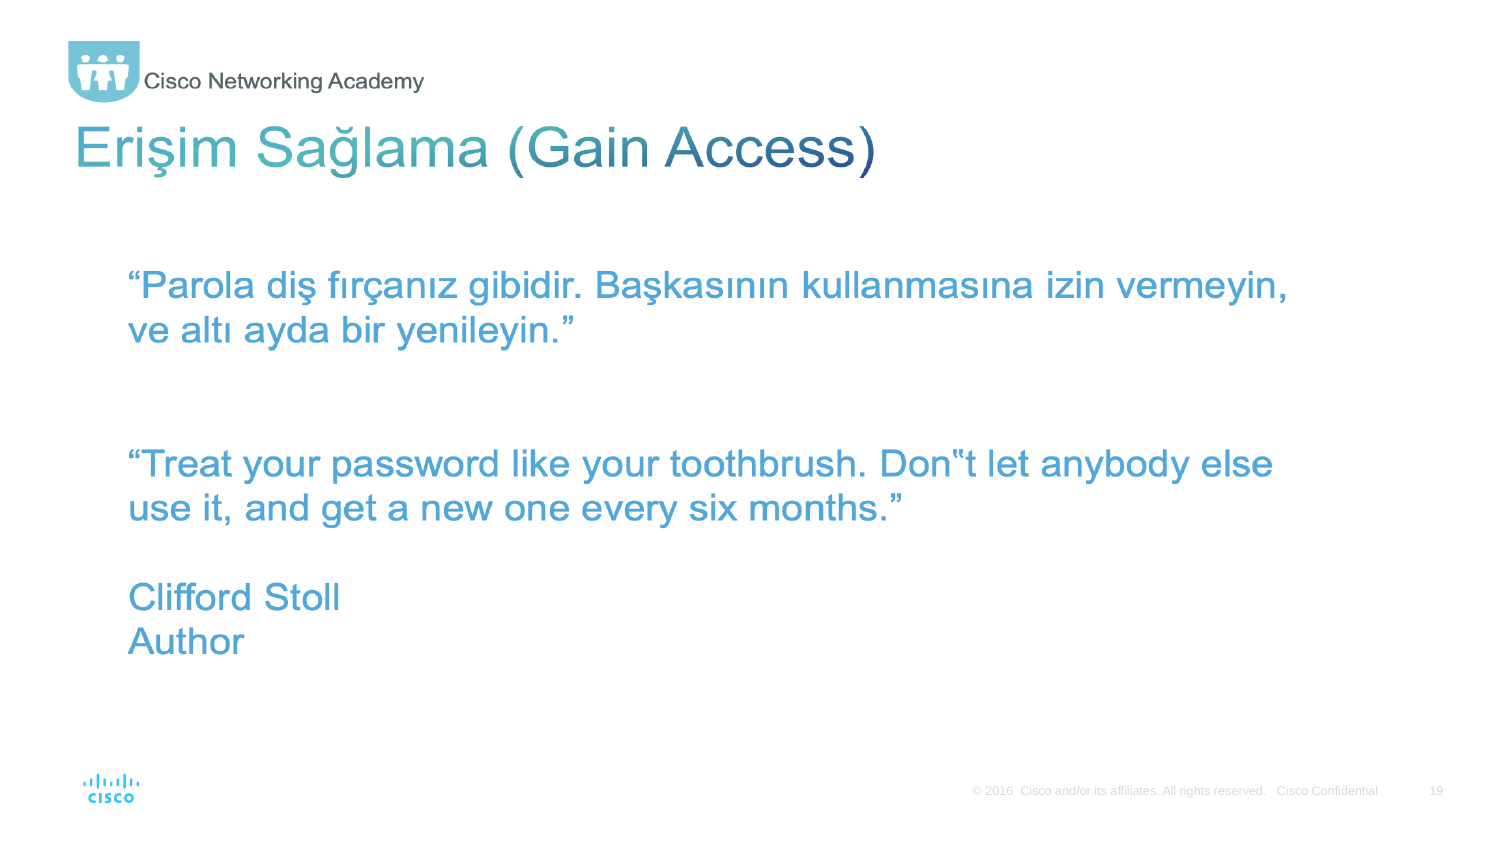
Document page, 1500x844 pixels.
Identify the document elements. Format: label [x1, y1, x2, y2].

picture [0, 40, 1500, 756]
